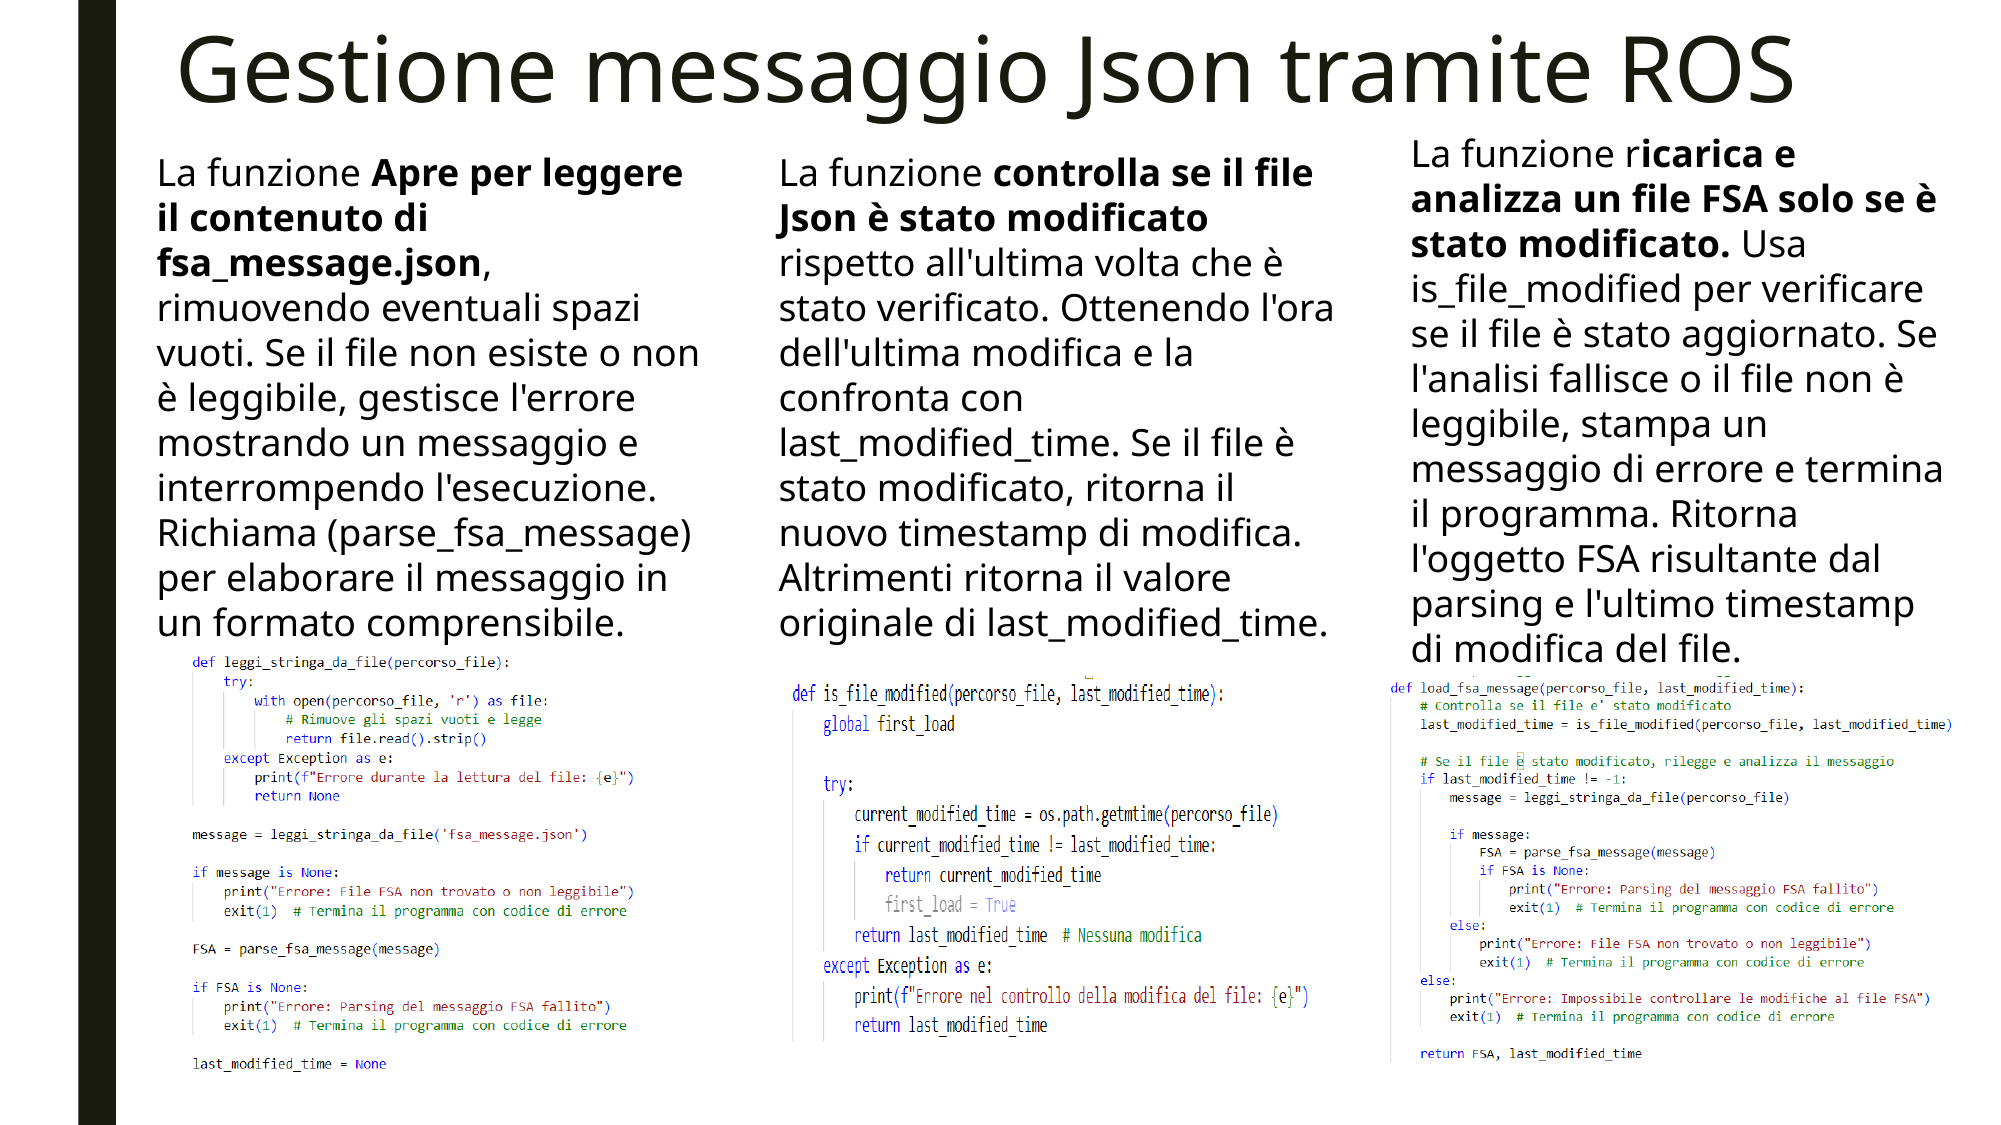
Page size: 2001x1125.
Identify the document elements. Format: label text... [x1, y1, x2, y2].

picture [1384, 676, 1973, 1074]
text_box Gestione messaggio Json tramite ROS [160, 17, 1973, 261]
picture [188, 652, 649, 1077]
text_box La funzione controlla se il file Json è stato modificato rispetto all'ultima volta che è stato verificato. Ottenendo l'ora dell'ultima modifica e la confronta con last_modified_time. Se il file è stato modificato, ritorna il nuovo timestamp di modifica. Altrimenti ritorna il valore originale di last_modified_time. [763, 141, 1352, 697]
picture [788, 676, 1319, 1053]
text_box La funzione Apre per leggere il contenuto di fsa_message.json, rimuovendo eventuali spazi vuoti. Se il file non esiste o non è leggibile, gestisce l'errore mostrando un messaggio e interrompendo l'esecuzione. Richiama (parse_fsa_message) per elaborare il messaggio in un formato comprensibile. [141, 141, 731, 652]
text_box La funzione ricarica e analizza un file FSA solo se è stato modificato. Usa is_file_modified per verificare se il file è stato aggiornato. Se l'analisi fallisce o il file non è leggibile, stampa un messaggio di errore e termina il programma. Ritorna l'oggetto FSA risultante dal parsing e l'ultimo timestamp di modifica del file. [1395, 122, 1973, 676]
